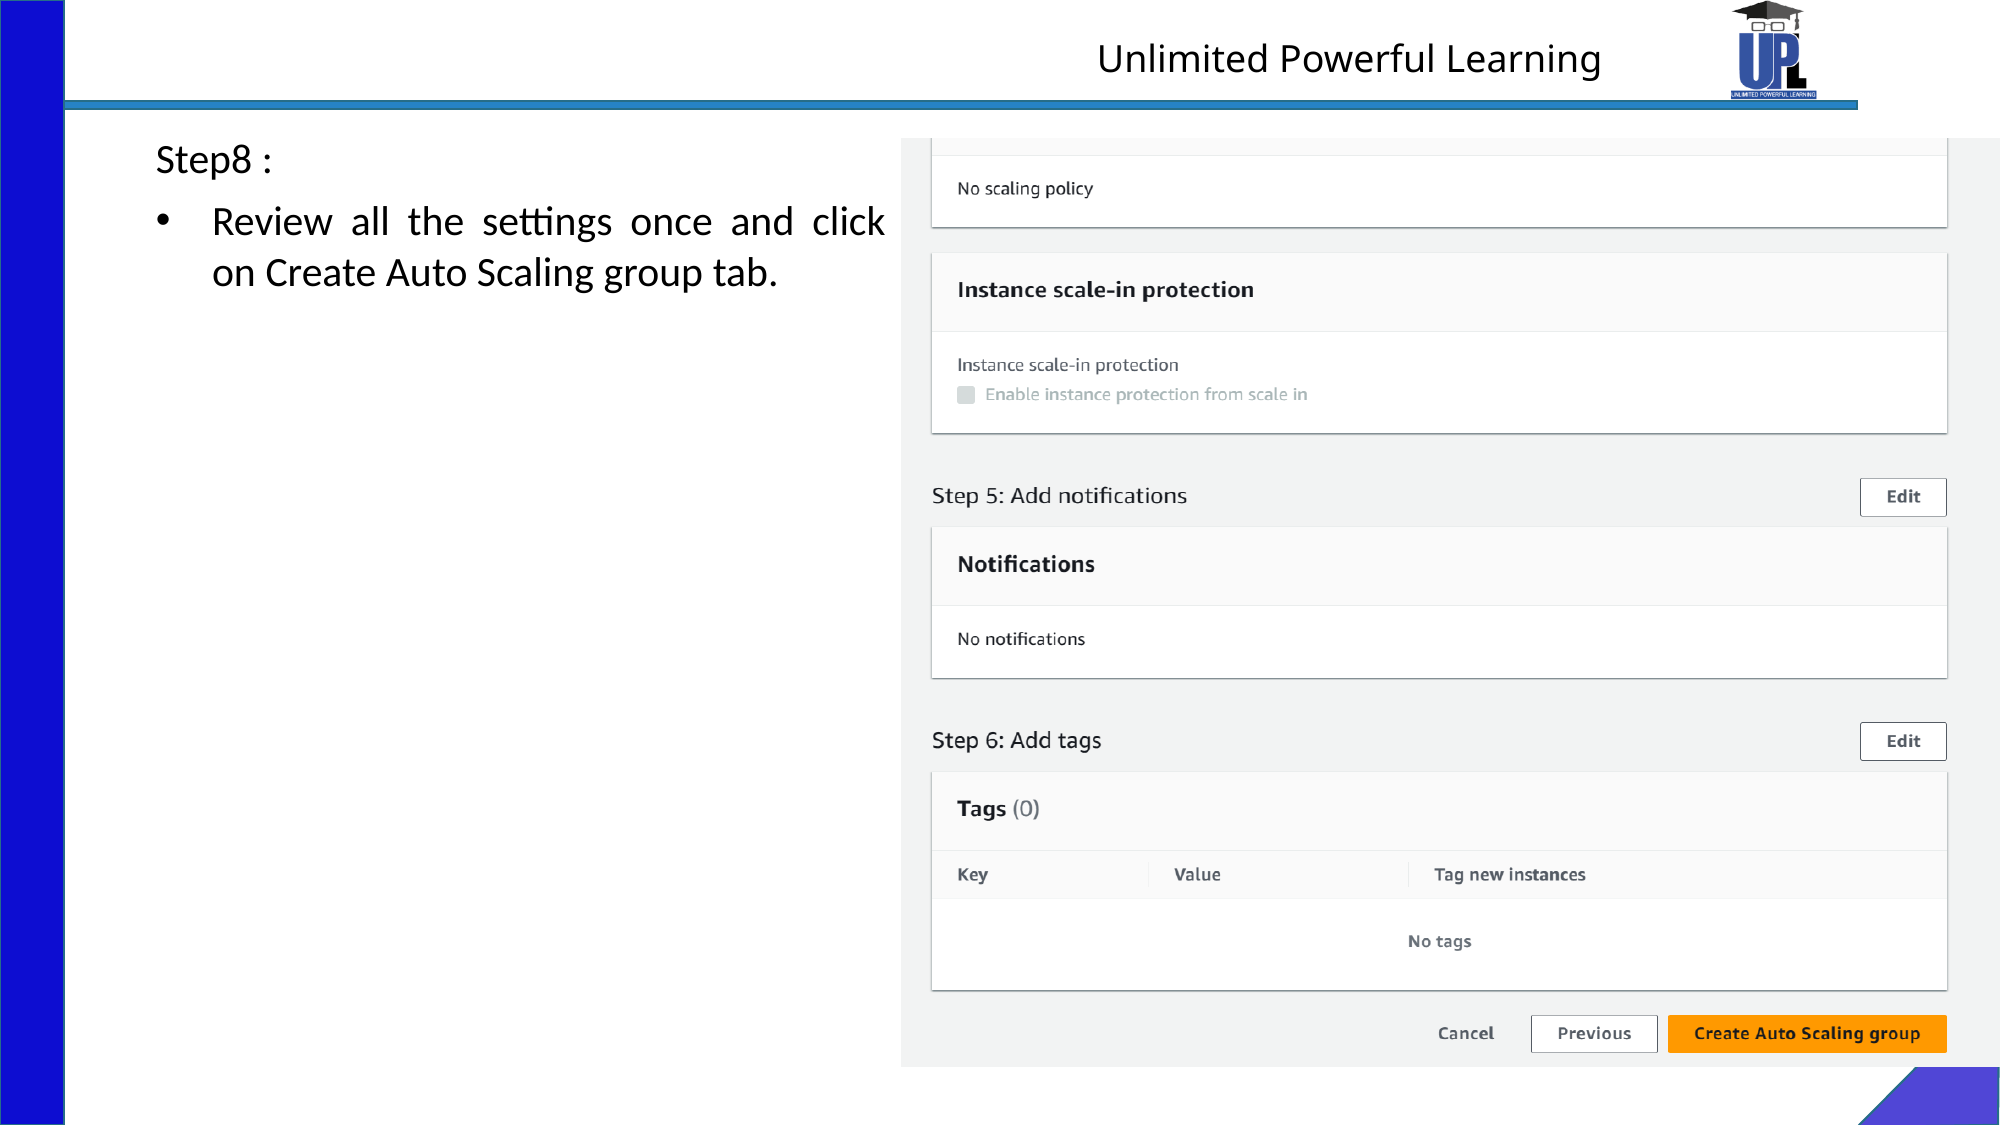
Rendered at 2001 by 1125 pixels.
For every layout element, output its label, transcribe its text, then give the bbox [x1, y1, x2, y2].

text_box Unlimited Powerful Learning [1082, 27, 1721, 87]
text_box [63, 100, 1721, 110]
text_box Step8 : Review all the settings once and click on Create Auto Scaling group tab. [83, 124, 902, 540]
picture [1721, 0, 1823, 114]
text_box [1823, 100, 1858, 110]
text_box [0, 0, 65, 1125]
picture [900, 138, 2000, 1068]
text_box [1857, 1068, 2000, 1125]
